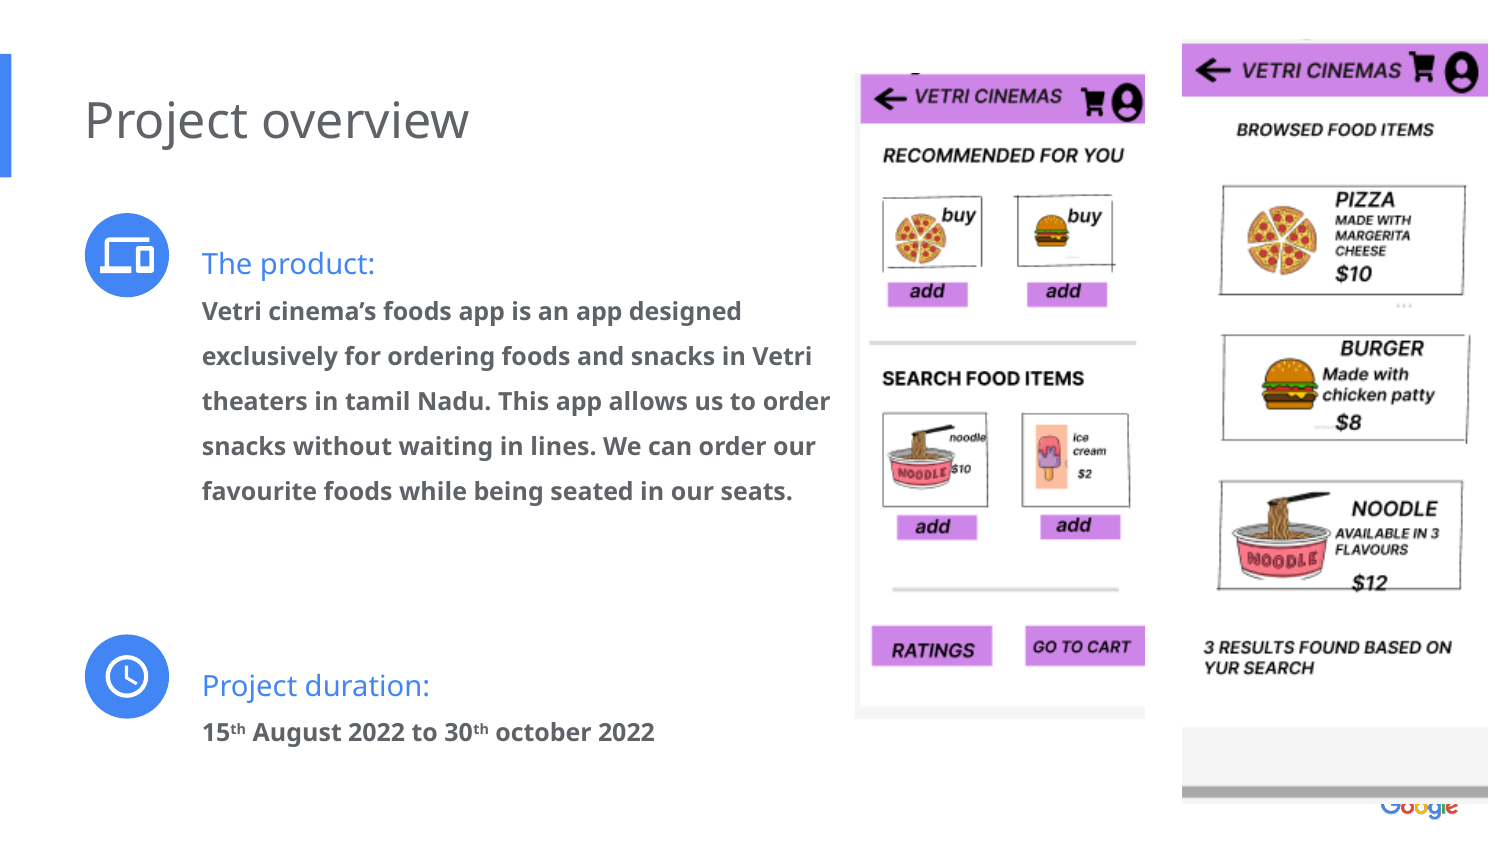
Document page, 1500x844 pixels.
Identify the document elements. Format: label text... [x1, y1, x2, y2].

text_box [84, 634, 170, 719]
text_box [84, 213, 170, 298]
picture [1182, 39, 1488, 820]
text_box [105, 655, 149, 698]
text_box [135, 246, 154, 273]
text_box Project overview [84, 73, 853, 164]
text_box [100, 237, 150, 274]
text_box Project duration: 15th August 2022 to 30th october 2022 [201, 634, 768, 807]
picture [855, 73, 1146, 720]
text_box The product: Vetri cinema’s foods app is an app designed exclusively for ordering foods and snacks in Vetri theaters in tamil Nadu. This app allows us to order snacks without waiting in lines. We can order our favourite foods while being seated in our seats. [201, 213, 850, 520]
